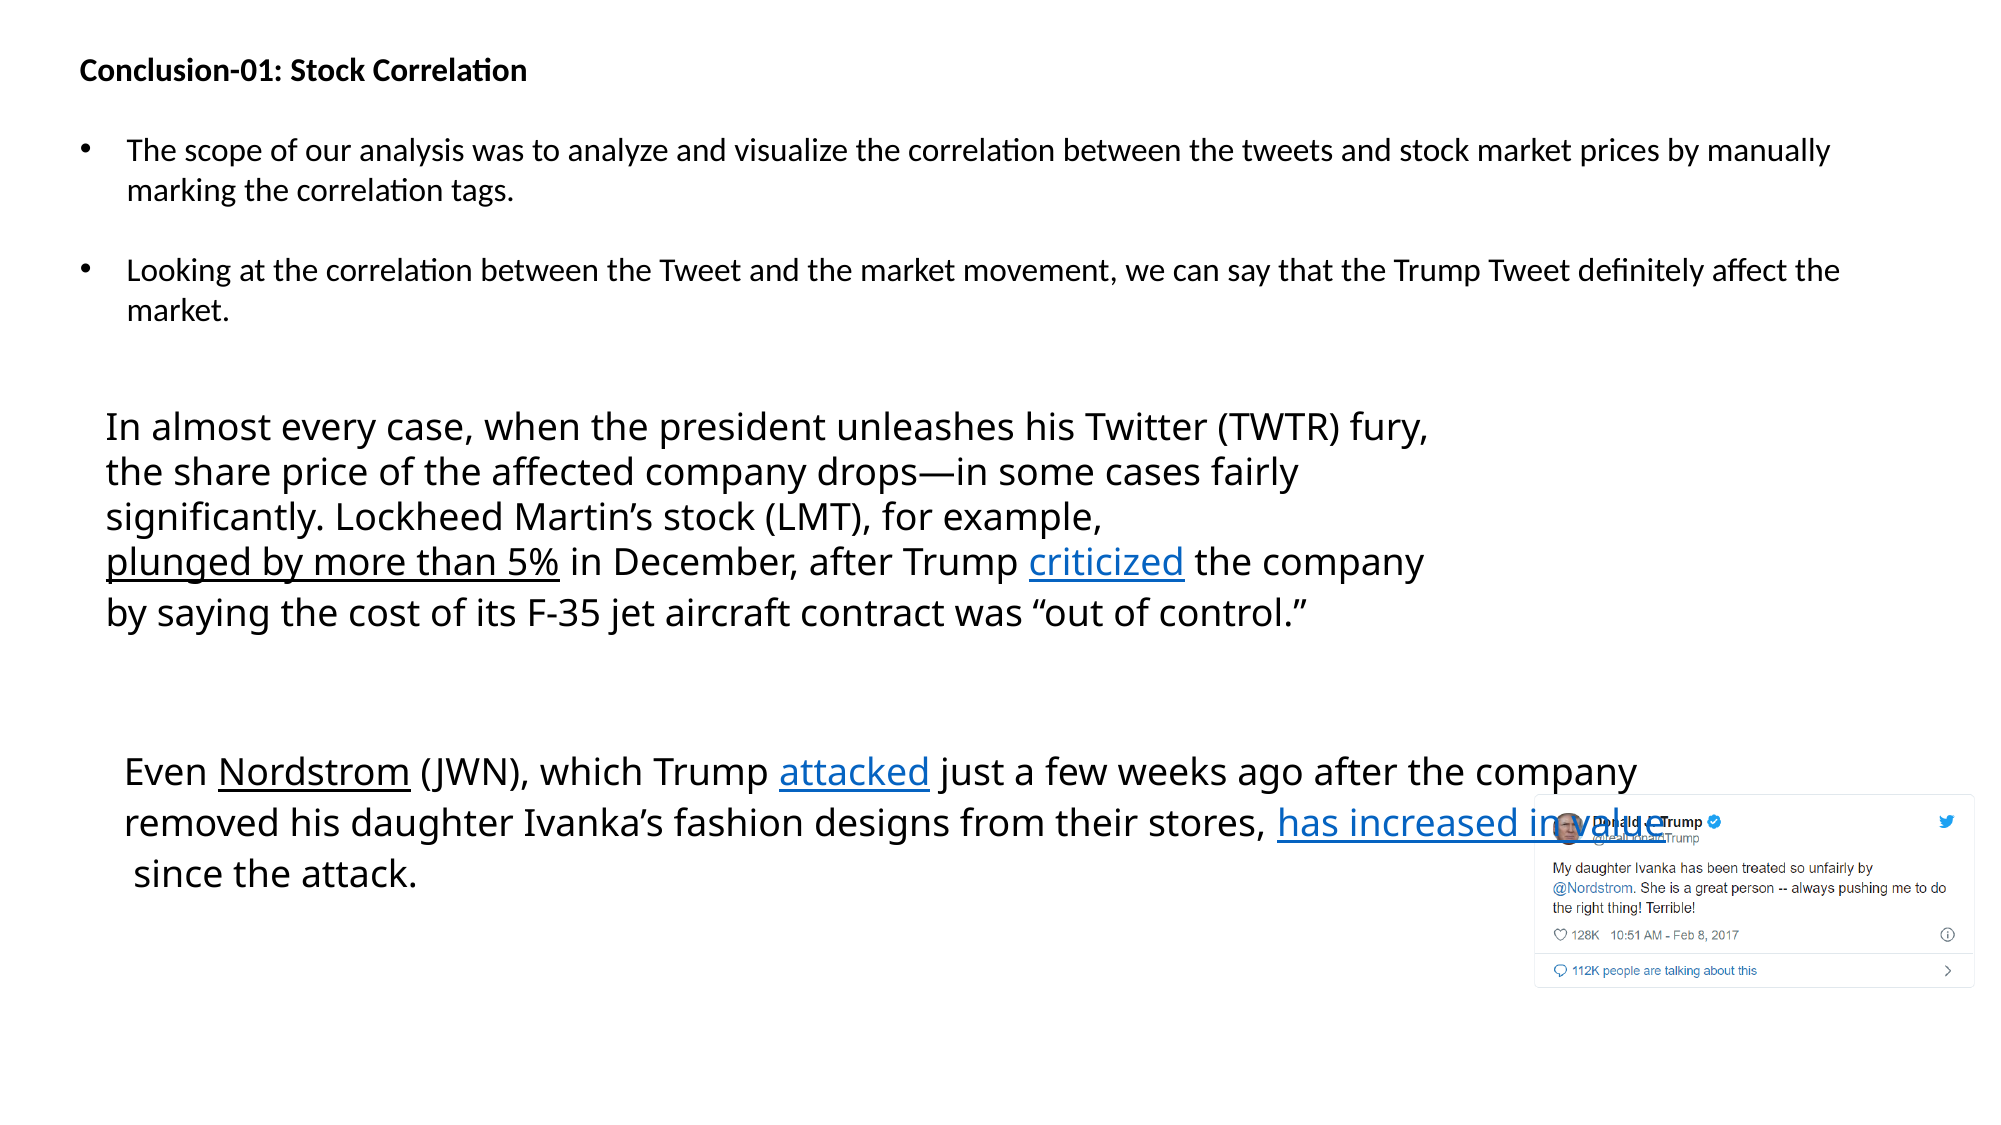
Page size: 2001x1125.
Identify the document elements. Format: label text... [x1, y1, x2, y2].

text_box Conclusion-01: Stock Correlation The scope of our analysis was to analyze and visualize the correlation between the tweets and stock market prices by manually marking the correlation tags. Looking at the correlation between the Tweet and the market movement, we can say that the Trump Tweet definitely affect the market. [64, 41, 1926, 376]
picture [1530, 794, 1979, 991]
text_box In almost every case, when the president unleashes his Twitter (TWTR) fury, the share price of the affected company drops—in some cases fairly significantly. Lockheed Martin’s stock (LMT), for example, plunged by more than 5% in December, after Trump criticized the company by saying the cost of its F-35 jet aircraft contract was “out of control.” [90, 395, 1482, 732]
text_box Even Nordstrom (JWN), which Trump attacked just a few weeks ago after the company removed his daughter Ivanka’s fashion designs from their stores, has increased in value since the attack. [109, 741, 1685, 903]
